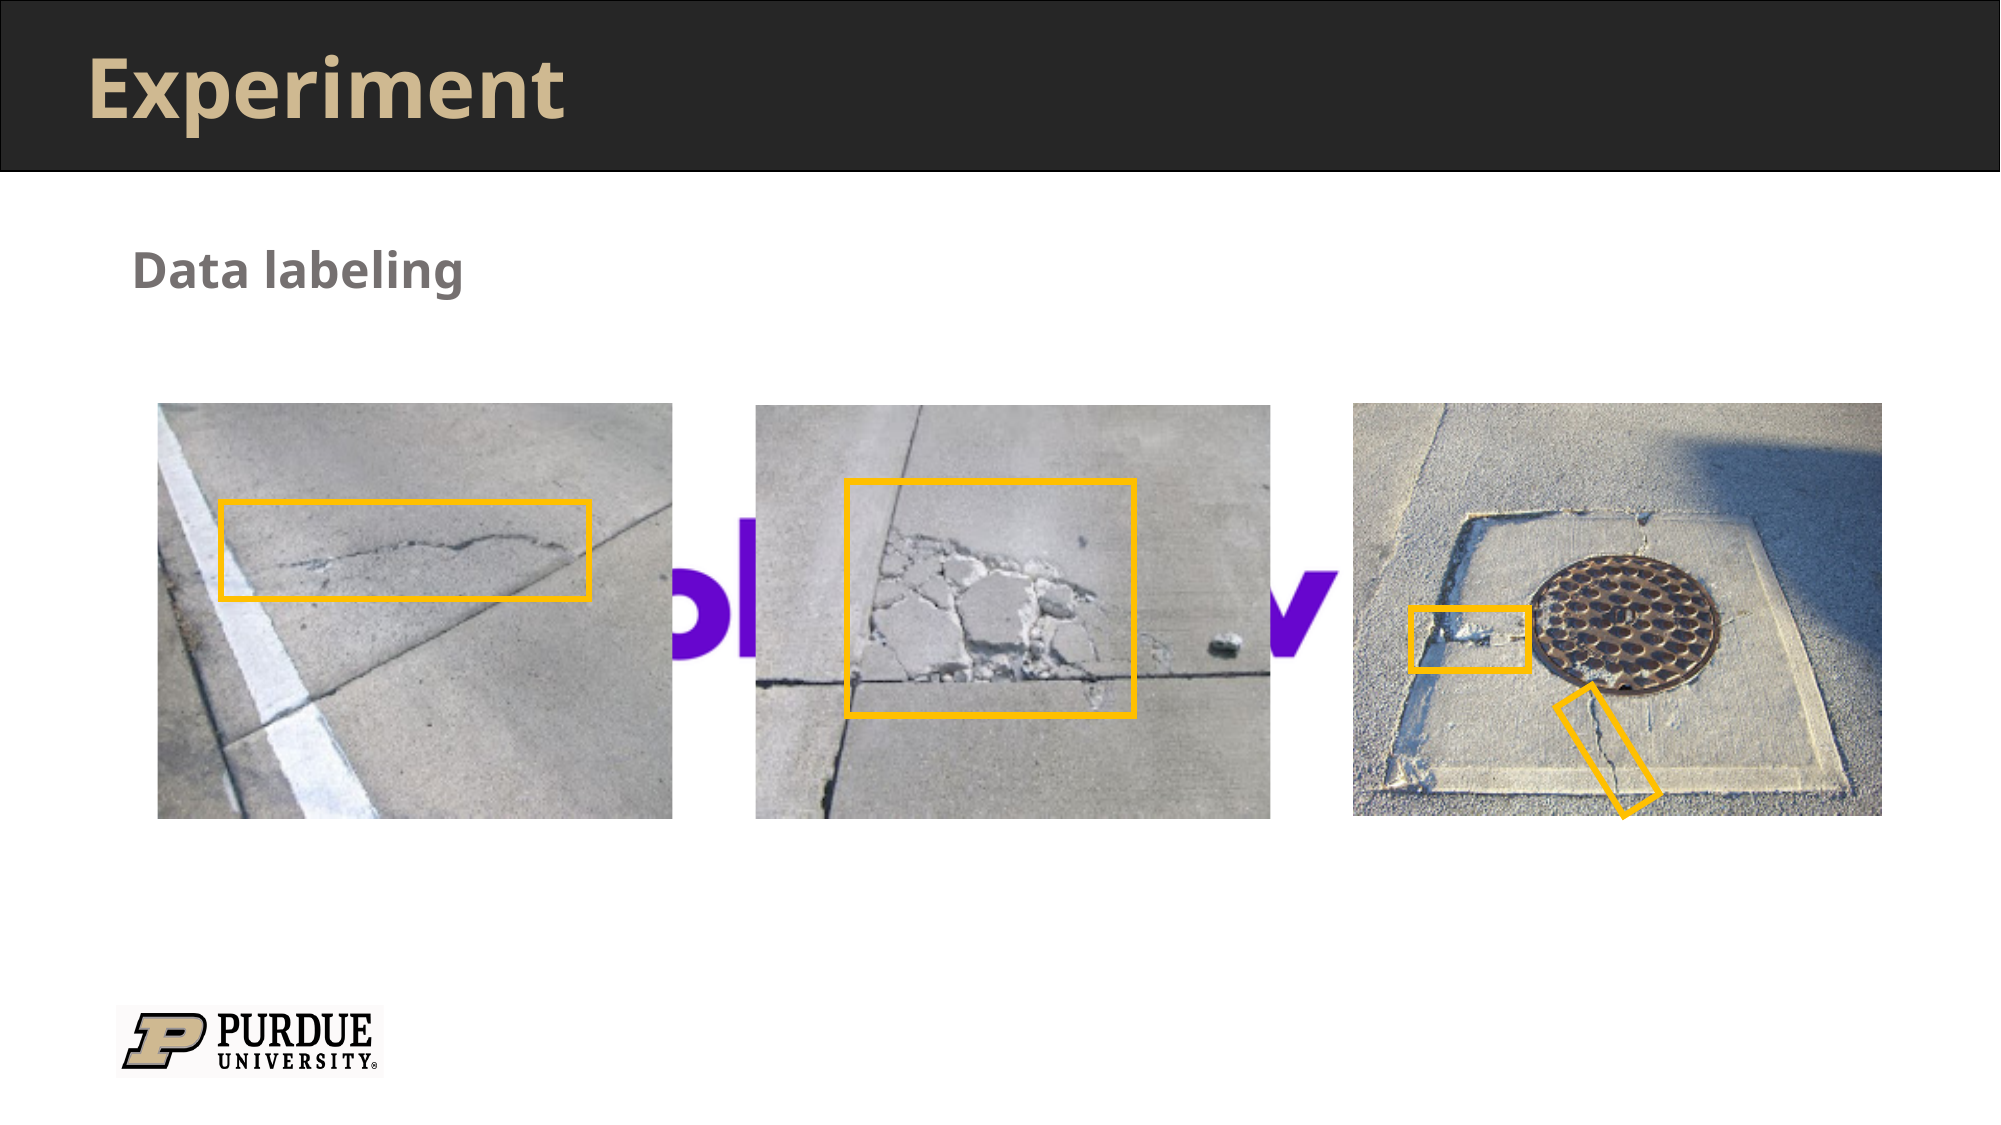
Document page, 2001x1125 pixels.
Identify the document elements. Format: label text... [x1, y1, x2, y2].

picture [157, 322, 1882, 875]
text_box Experiment [70, 27, 847, 143]
picture [115, 1005, 385, 1079]
text_box Data labeling [116, 231, 1117, 307]
text_box [0, 0, 2000, 171]
